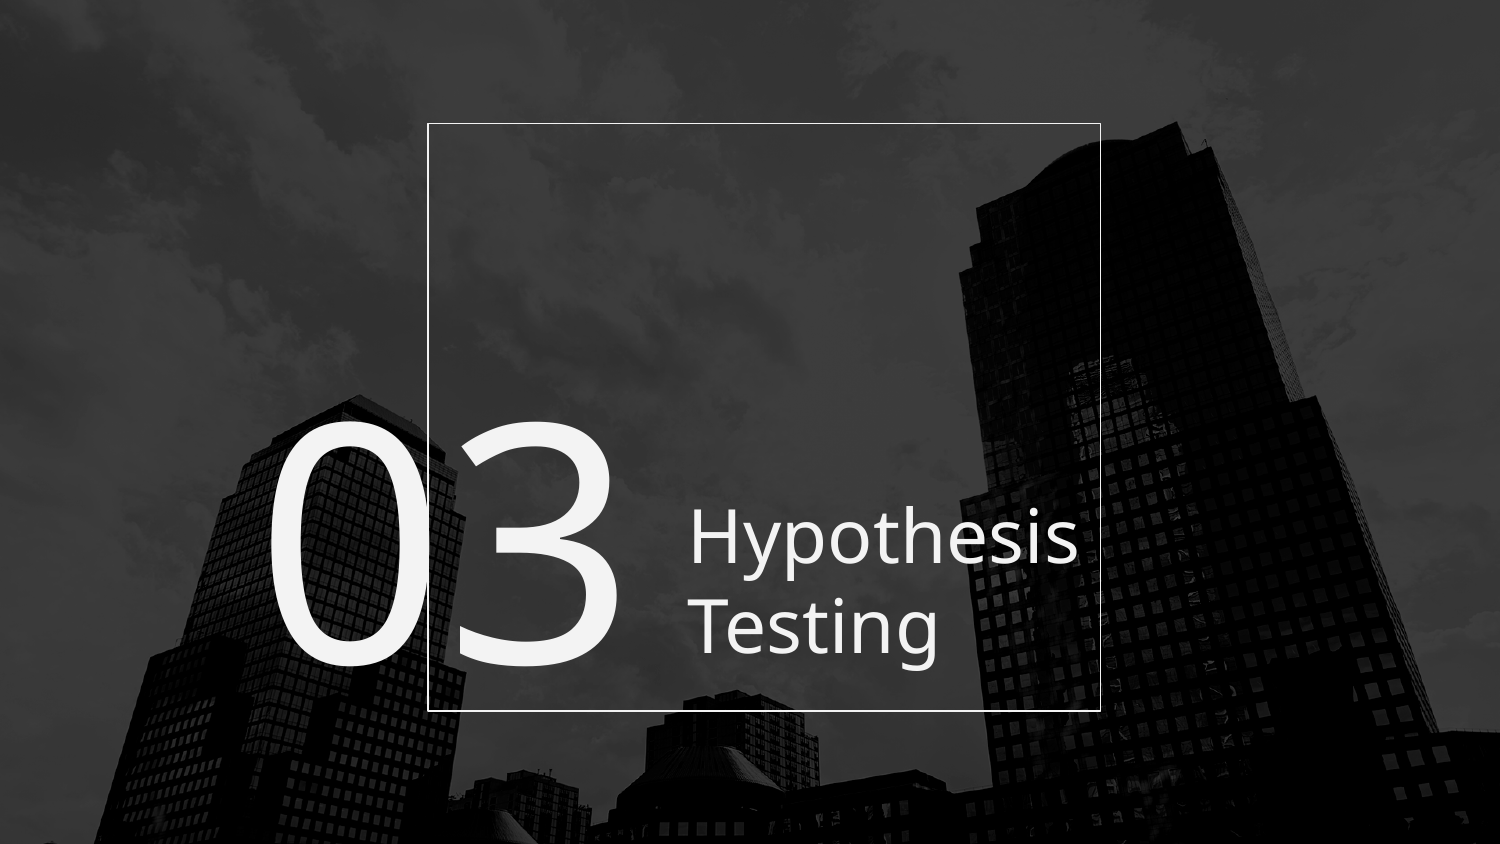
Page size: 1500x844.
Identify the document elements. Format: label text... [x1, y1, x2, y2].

title Hypothesis Testing [672, 367, 1125, 684]
picture [0, 0, 1500, 844]
title 03 [0, 396, 652, 663]
picture [429, 124, 1100, 710]
